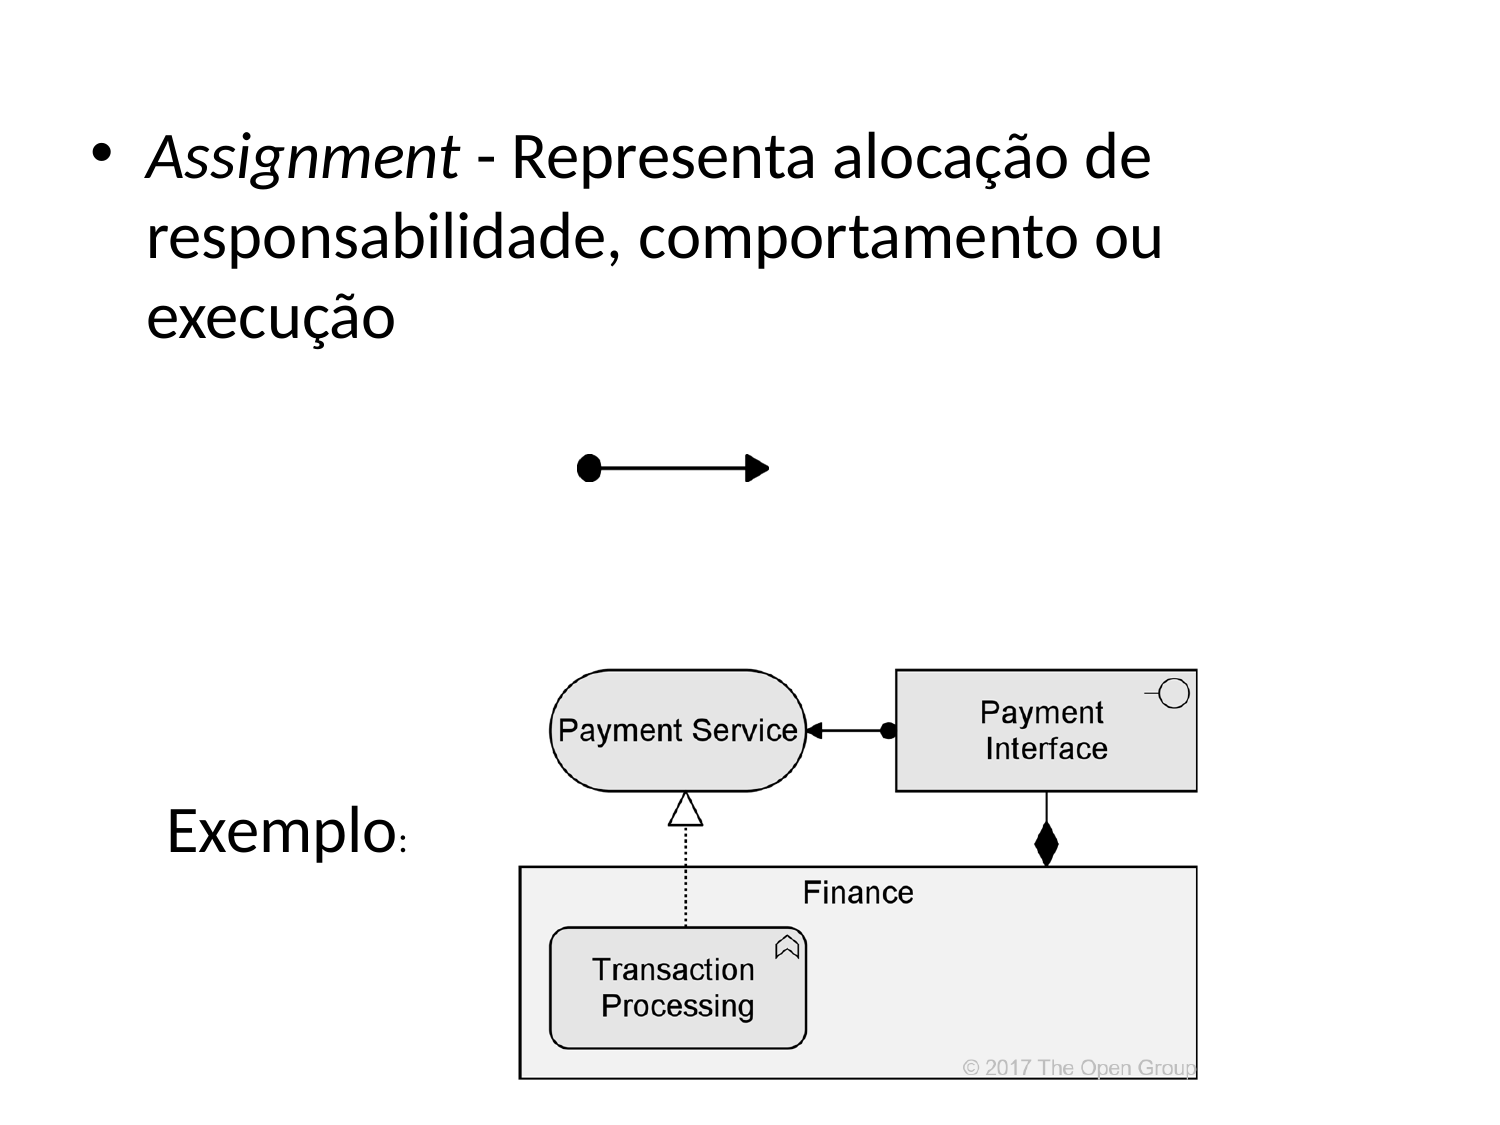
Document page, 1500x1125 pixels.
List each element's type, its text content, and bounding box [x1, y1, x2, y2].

list Assignment - Representa alocação de responsabilidade, comportamento ou execução [75, 104, 1425, 1005]
picture [518, 668, 1198, 1080]
picture [576, 453, 769, 483]
text_box Exemplo: [151, 778, 424, 873]
